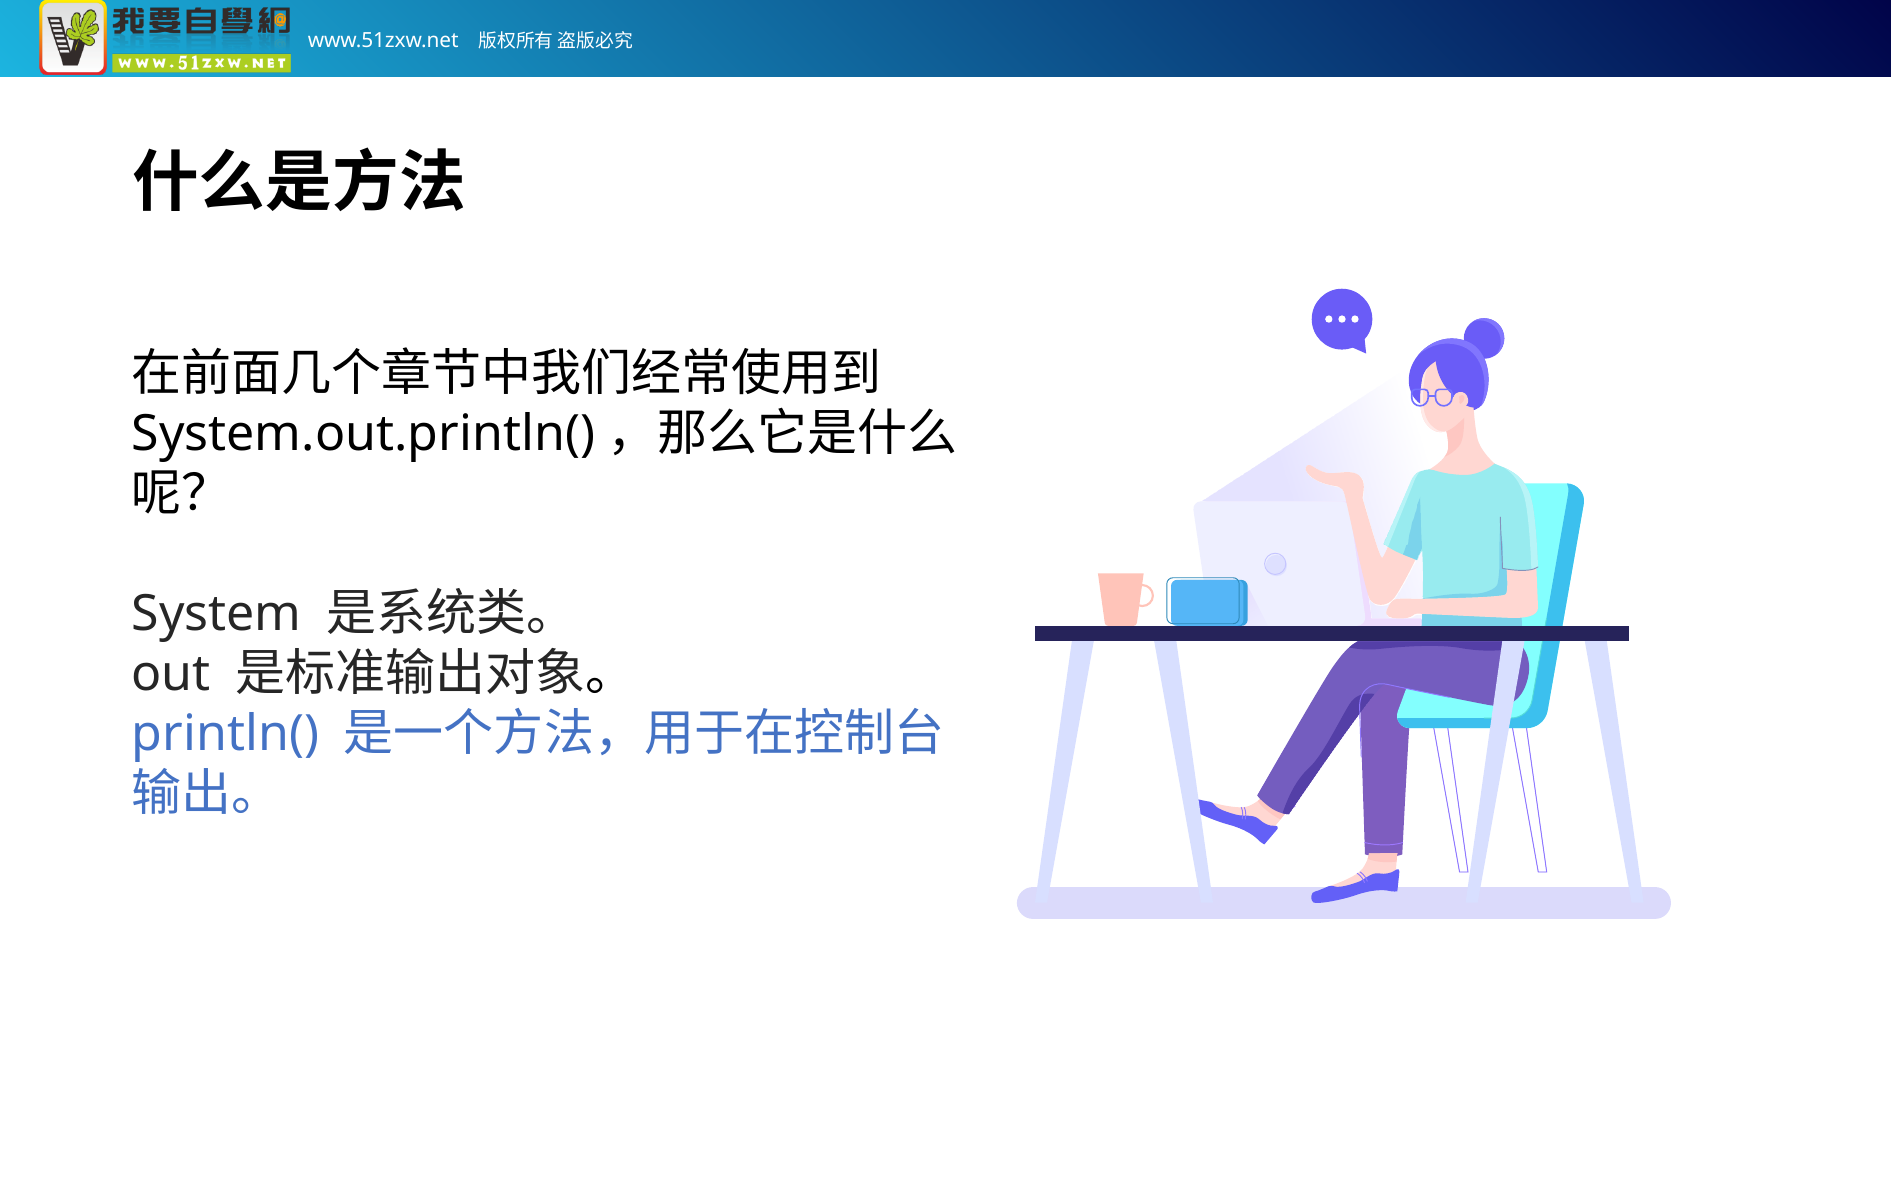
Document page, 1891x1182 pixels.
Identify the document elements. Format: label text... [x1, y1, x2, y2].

picture [1016, 288, 1671, 920]
text_box 在前面几个章节中我们经常使用到System.out.println()，那么它是什么呢？ System 是系统类。 out 是标准输出对象。 println() 是一个方法，用于在控制台输出。 [116, 333, 973, 948]
text_box [0, 0, 1891, 78]
text_box www.51zxw.net 版权所有 盗版必究 [291, 11, 858, 59]
text_box 什么是方法 [117, 131, 481, 226]
picture [39, 0, 291, 75]
